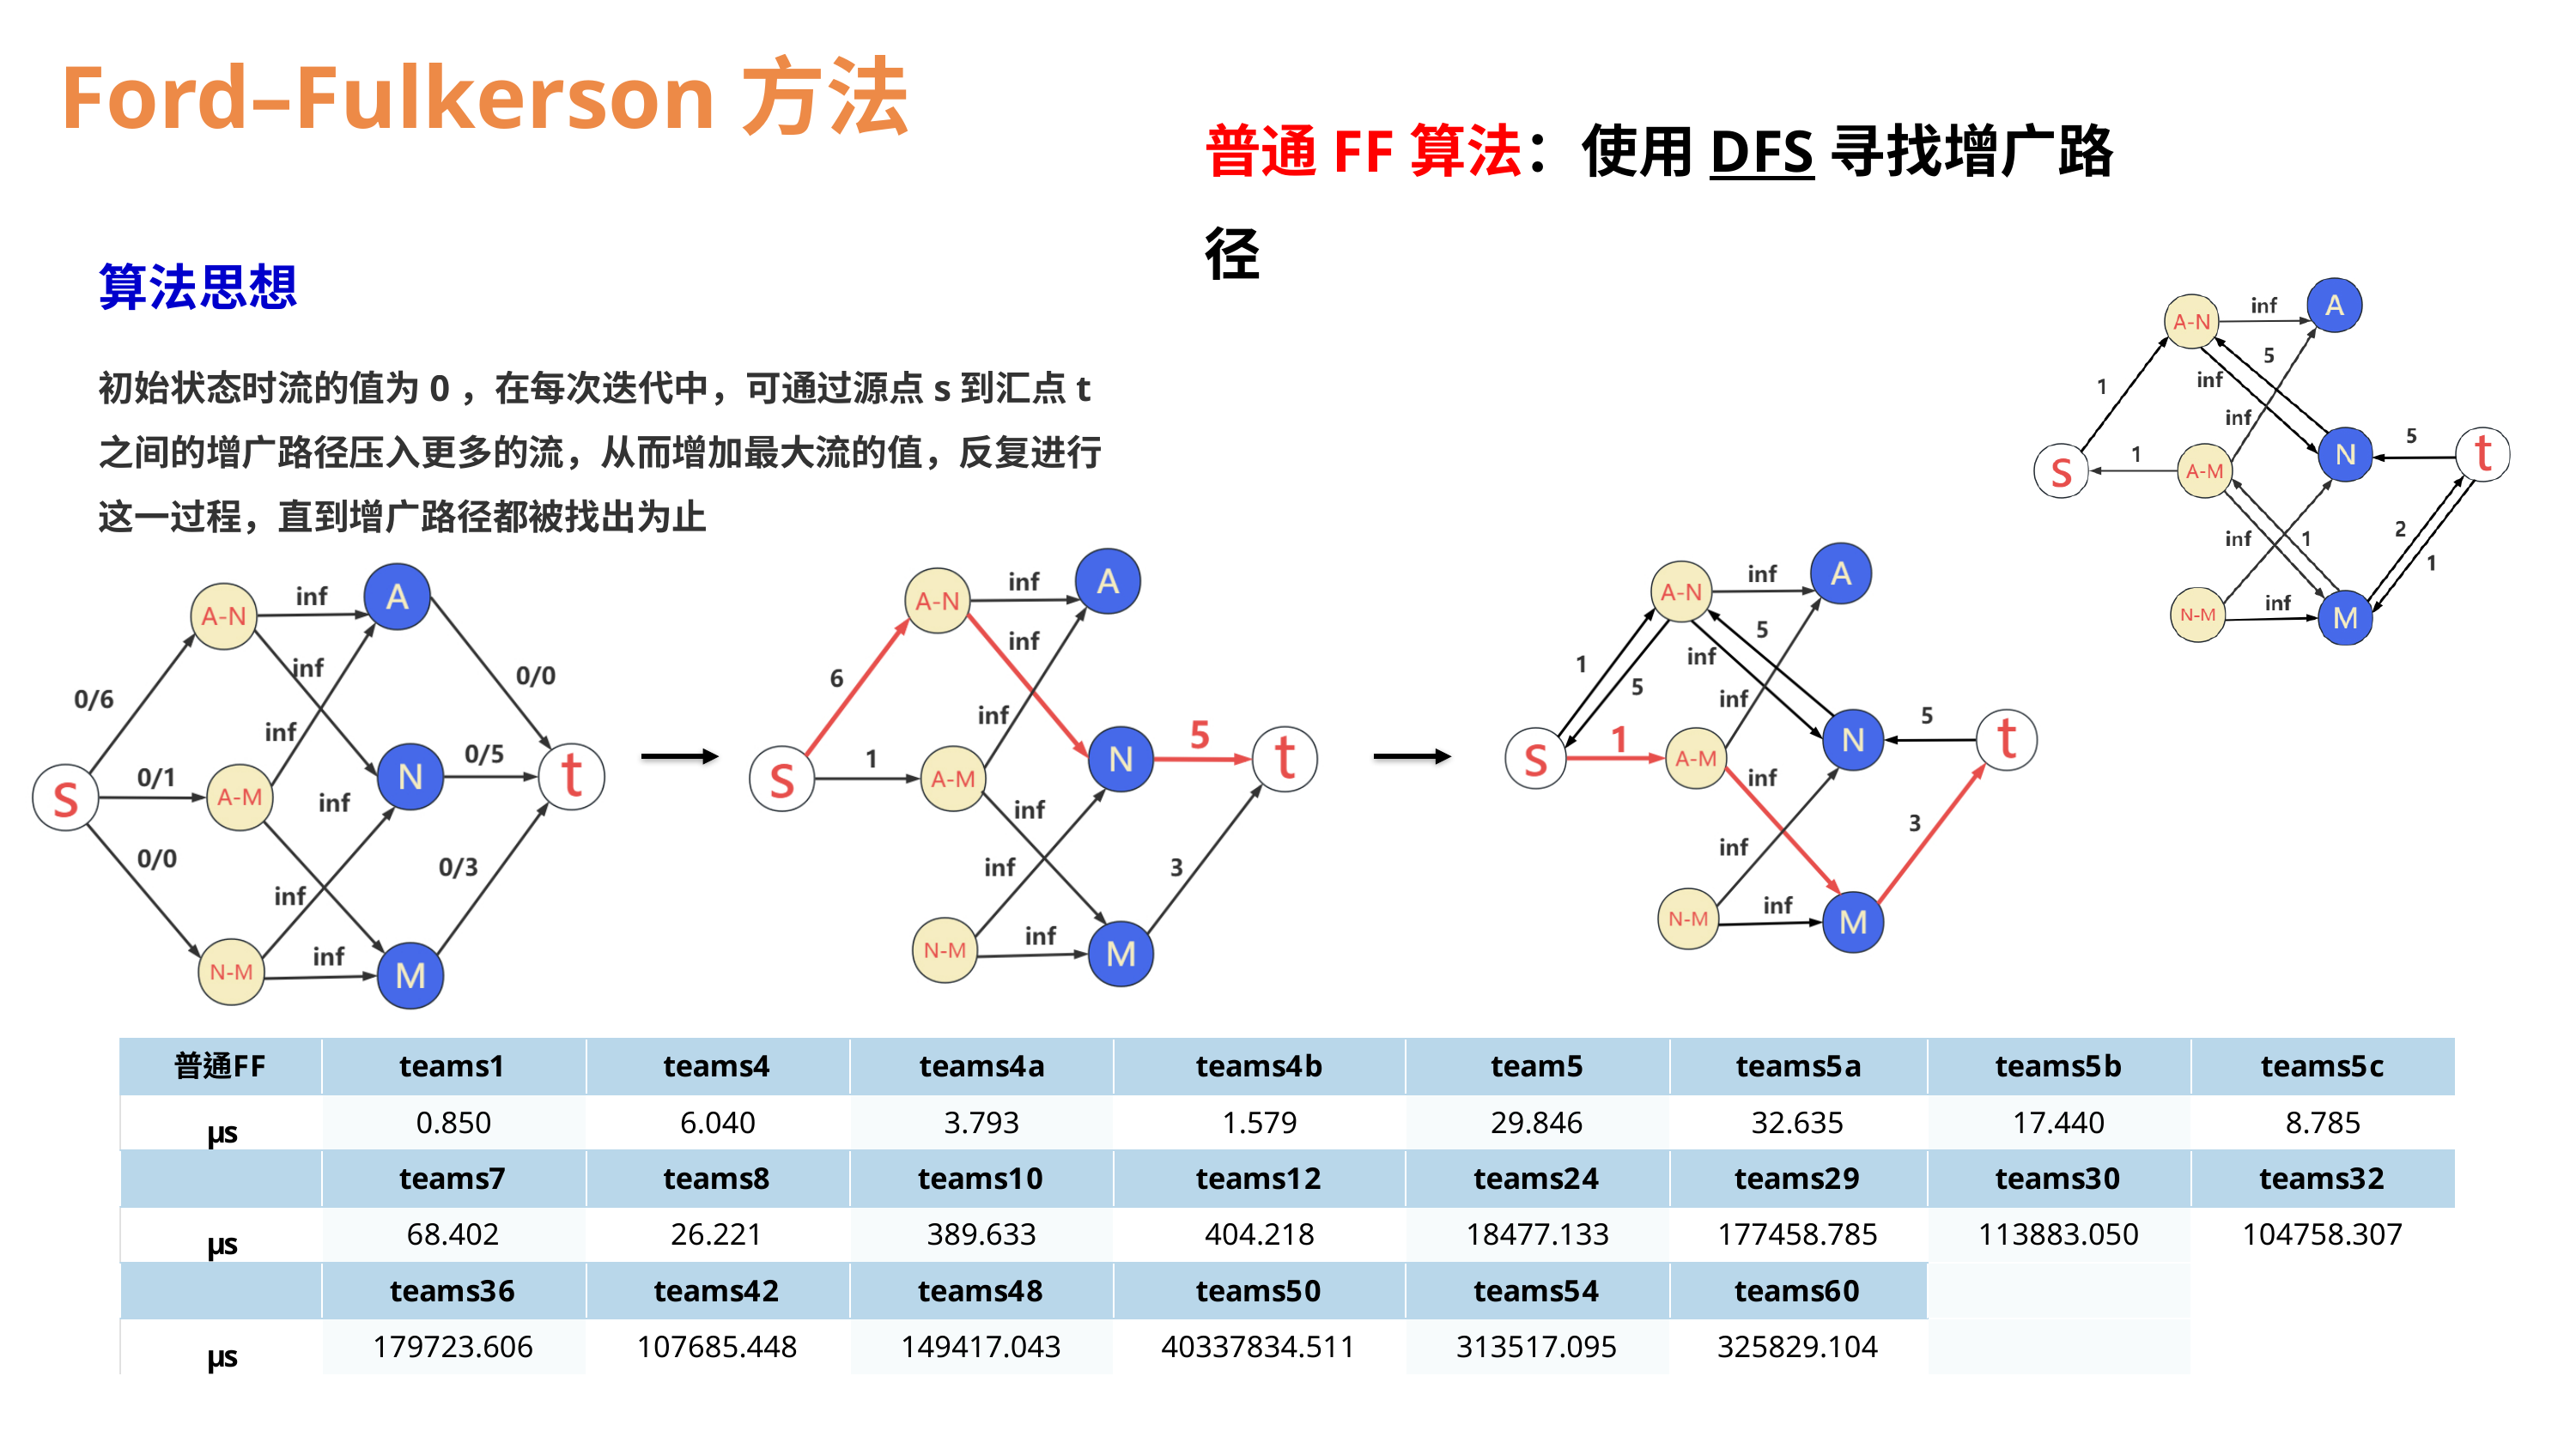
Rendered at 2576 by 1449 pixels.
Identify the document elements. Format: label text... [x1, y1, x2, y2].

text_box 初始状态时流的值为0，在每次迭代中，可通过源点s到汇点t之间的增广路径压入更多的流，从而增加最大流的值，反复进行这一过程，直到增广路径都被找出为止 [85, 337, 1138, 544]
picture [2, 537, 642, 1035]
picture [1478, 271, 2550, 968]
text_box 算法思想 [85, 220, 322, 323]
picture [724, 523, 1339, 1020]
text_box 普通FF算法：使用DFS寻找增广路径 [1191, 74, 2179, 293]
text_box Ford–Fulkerson方法 [0, 36, 995, 152]
picture [119, 1037, 2457, 1376]
